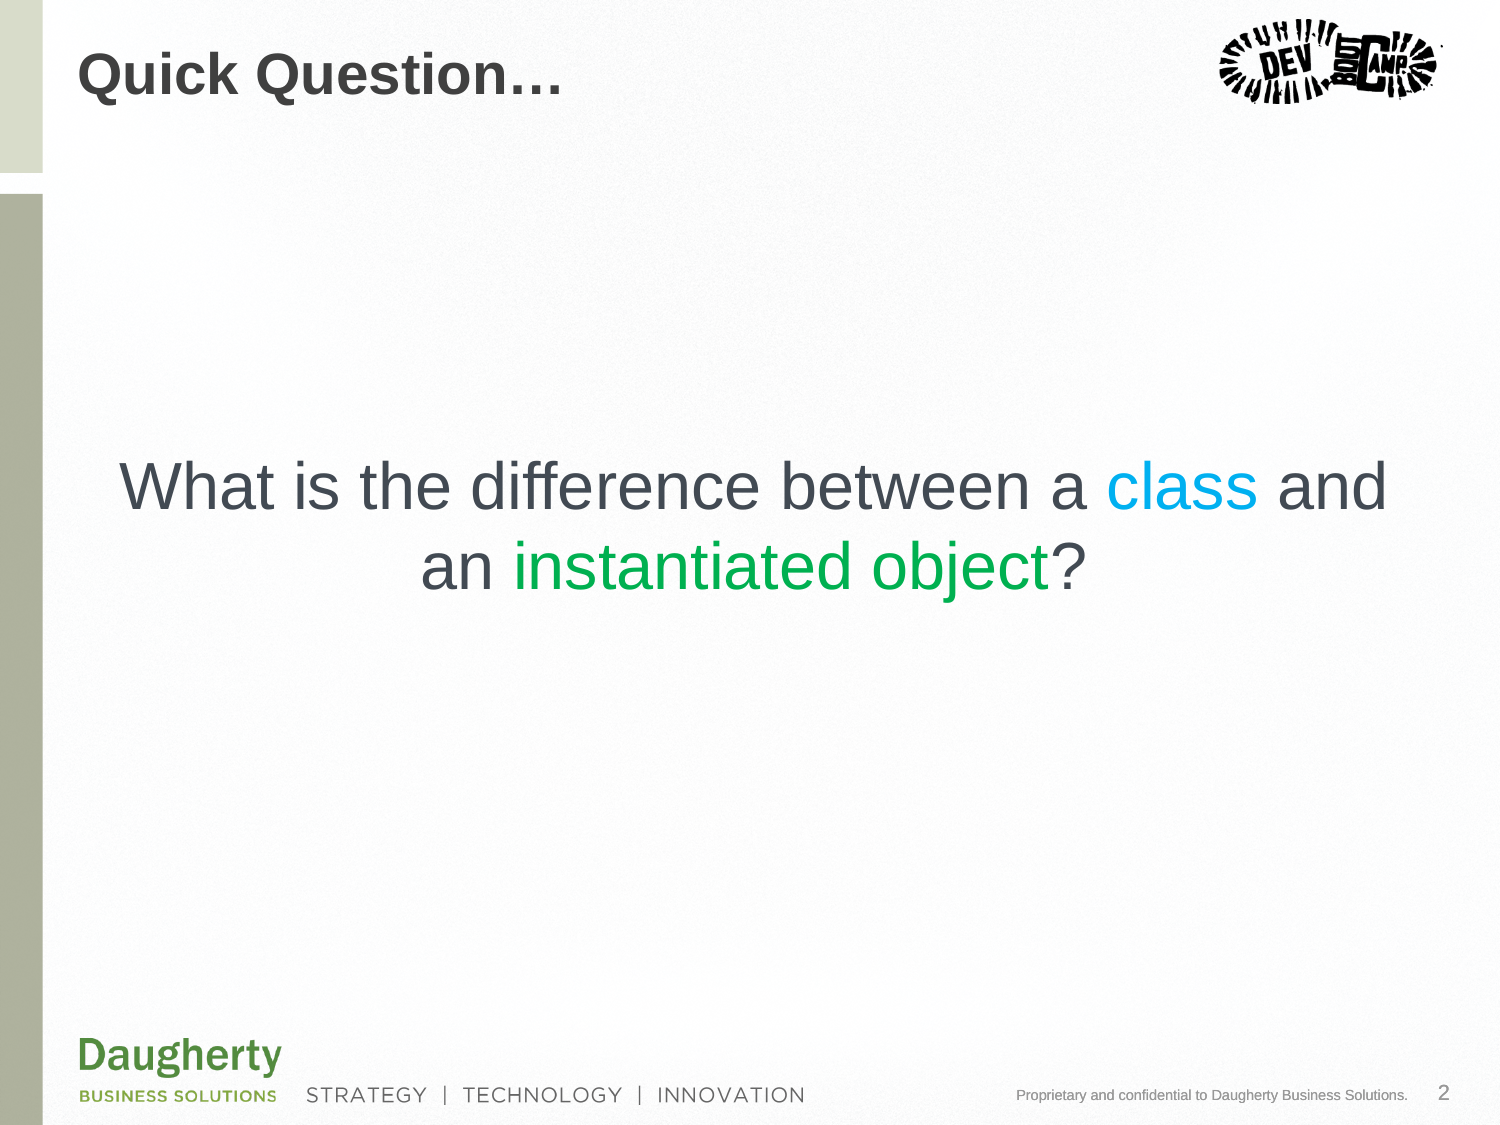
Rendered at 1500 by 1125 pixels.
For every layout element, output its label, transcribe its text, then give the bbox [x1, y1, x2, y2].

slide_number 2 [1423, 1071, 1500, 1123]
picture [0, 0, 1500, 1125]
title Quick Question… [62, 14, 1447, 128]
list What is the difference between a class and an instantiated object? [64, 195, 1444, 1049]
footer Proprietary and confidential to Daugherty Business Solutions. [844, 1078, 1424, 1125]
